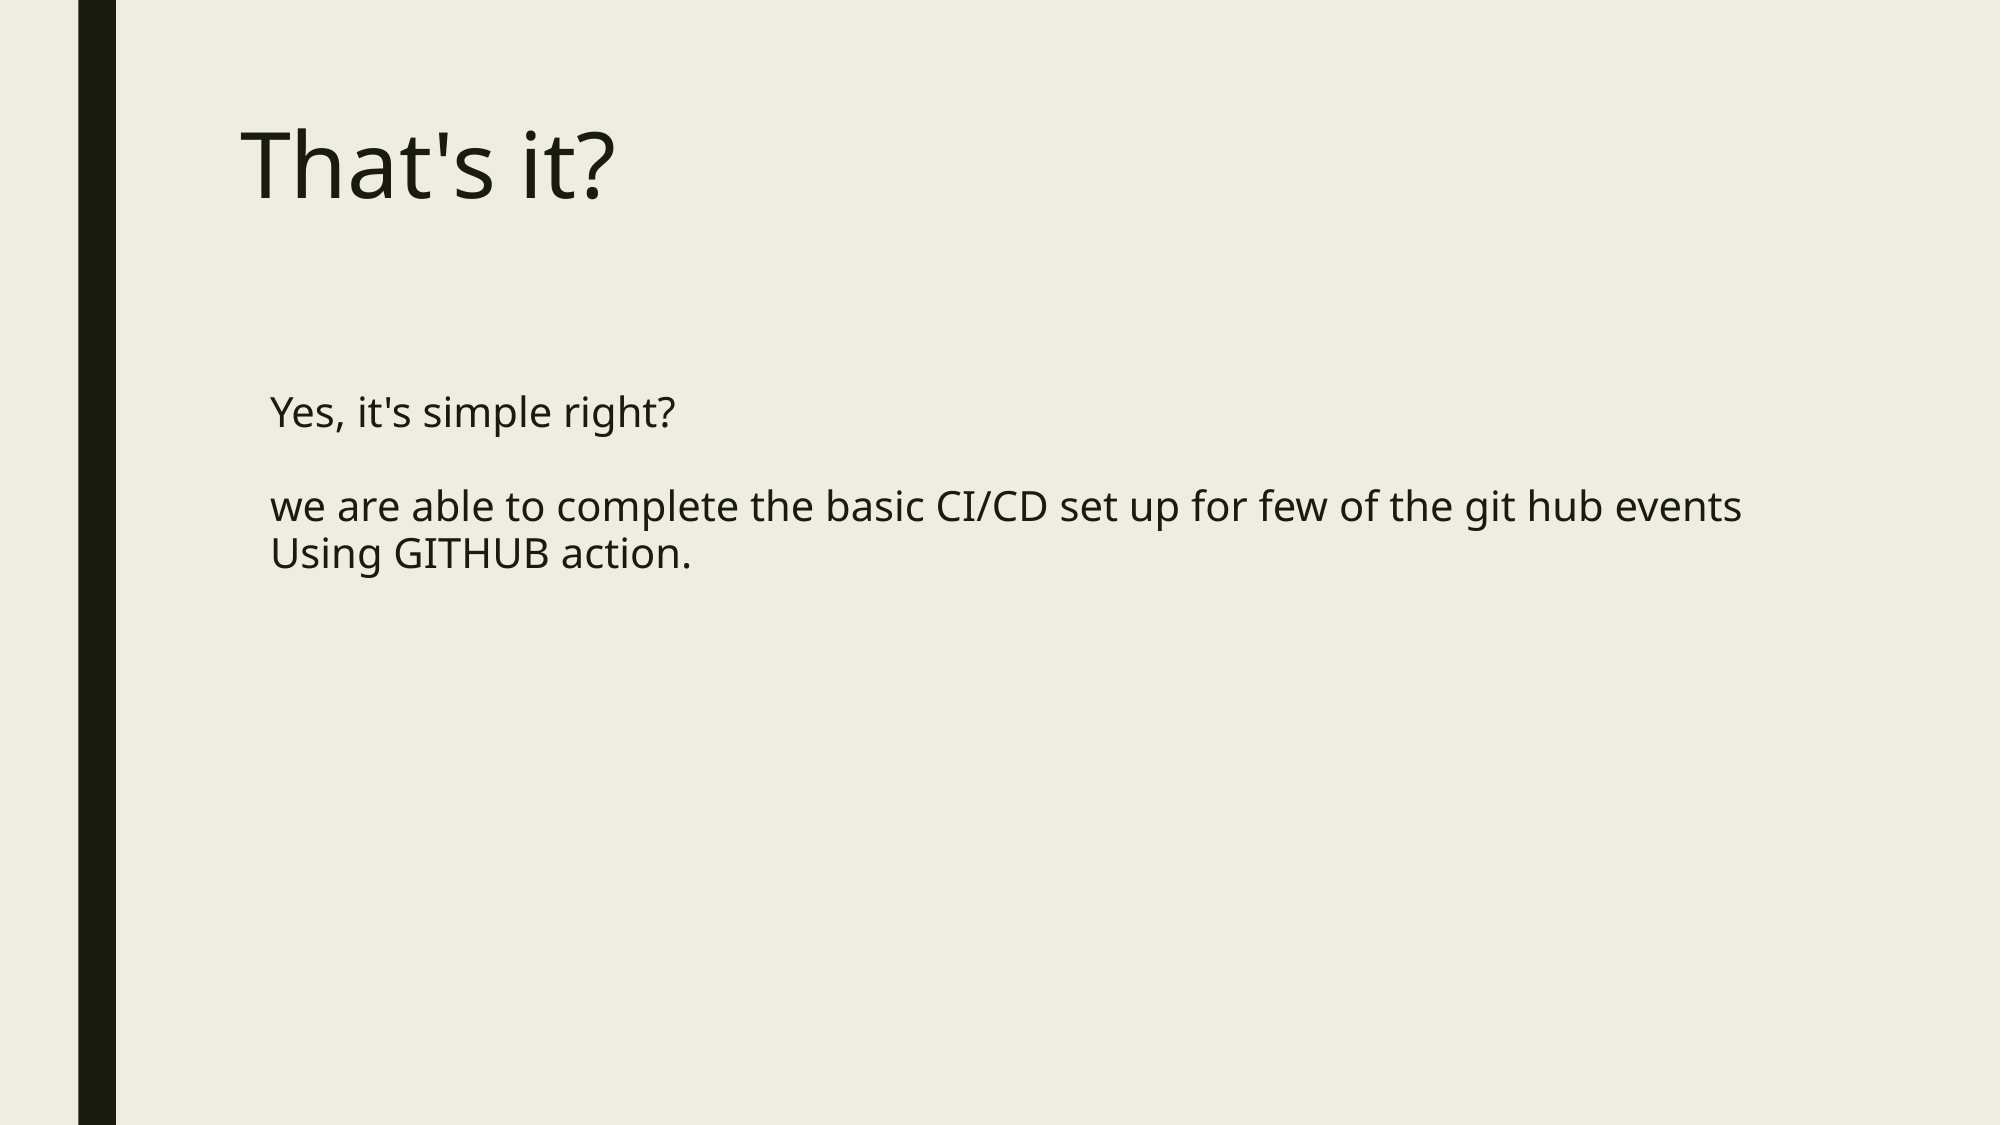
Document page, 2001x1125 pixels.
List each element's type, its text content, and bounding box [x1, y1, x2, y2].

list Yes, it's simple right? we are able to complete the basic CI/CD set up for few of the git hub events Using GITHUB action. [254, 382, 1800, 879]
title That's it? [225, 112, 1800, 357]
